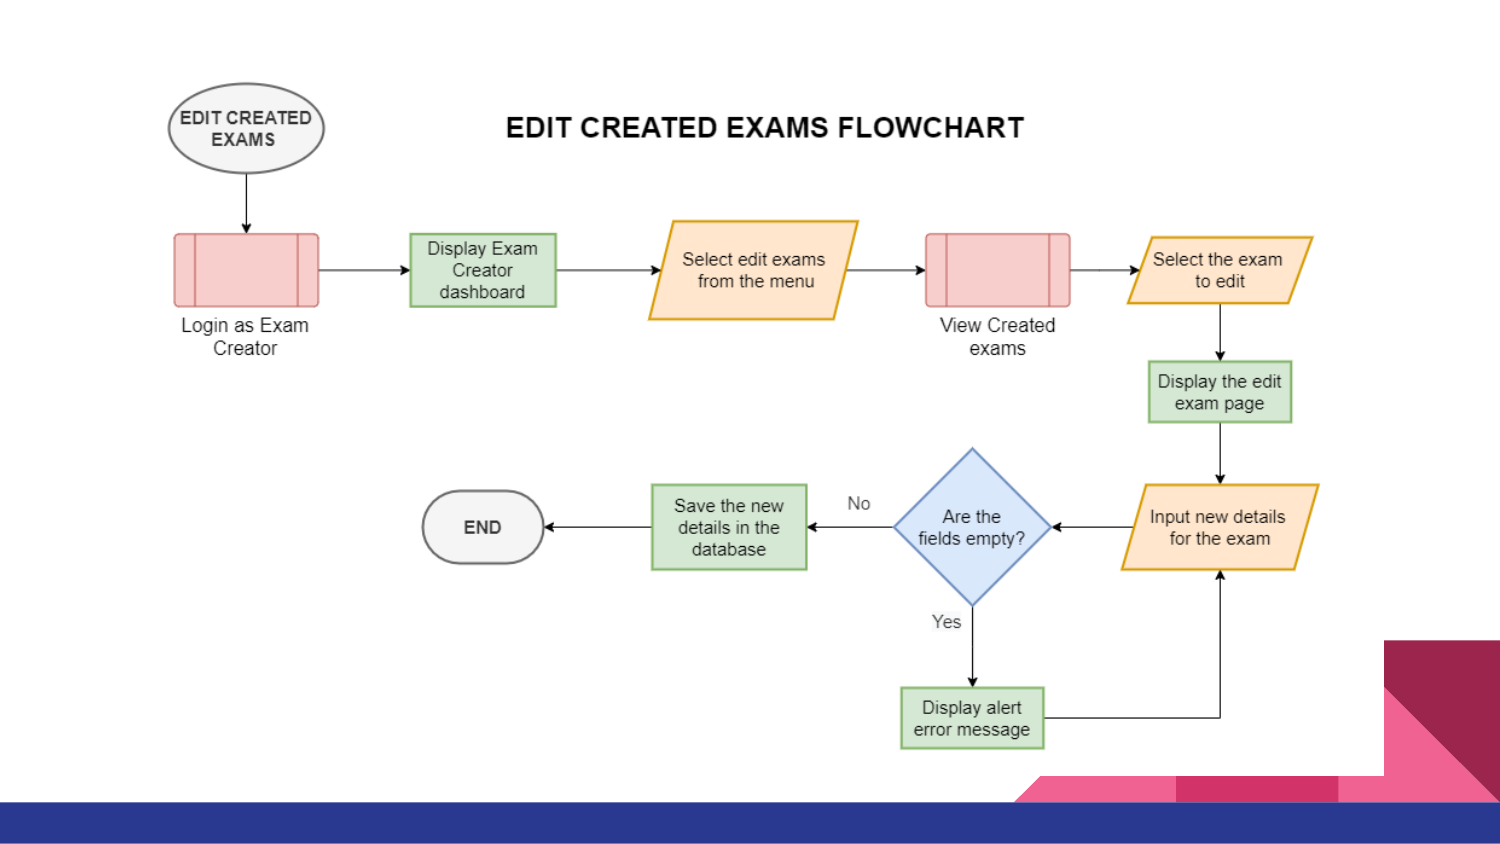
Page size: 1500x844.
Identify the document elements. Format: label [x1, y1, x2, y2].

picture [144, 57, 1385, 776]
